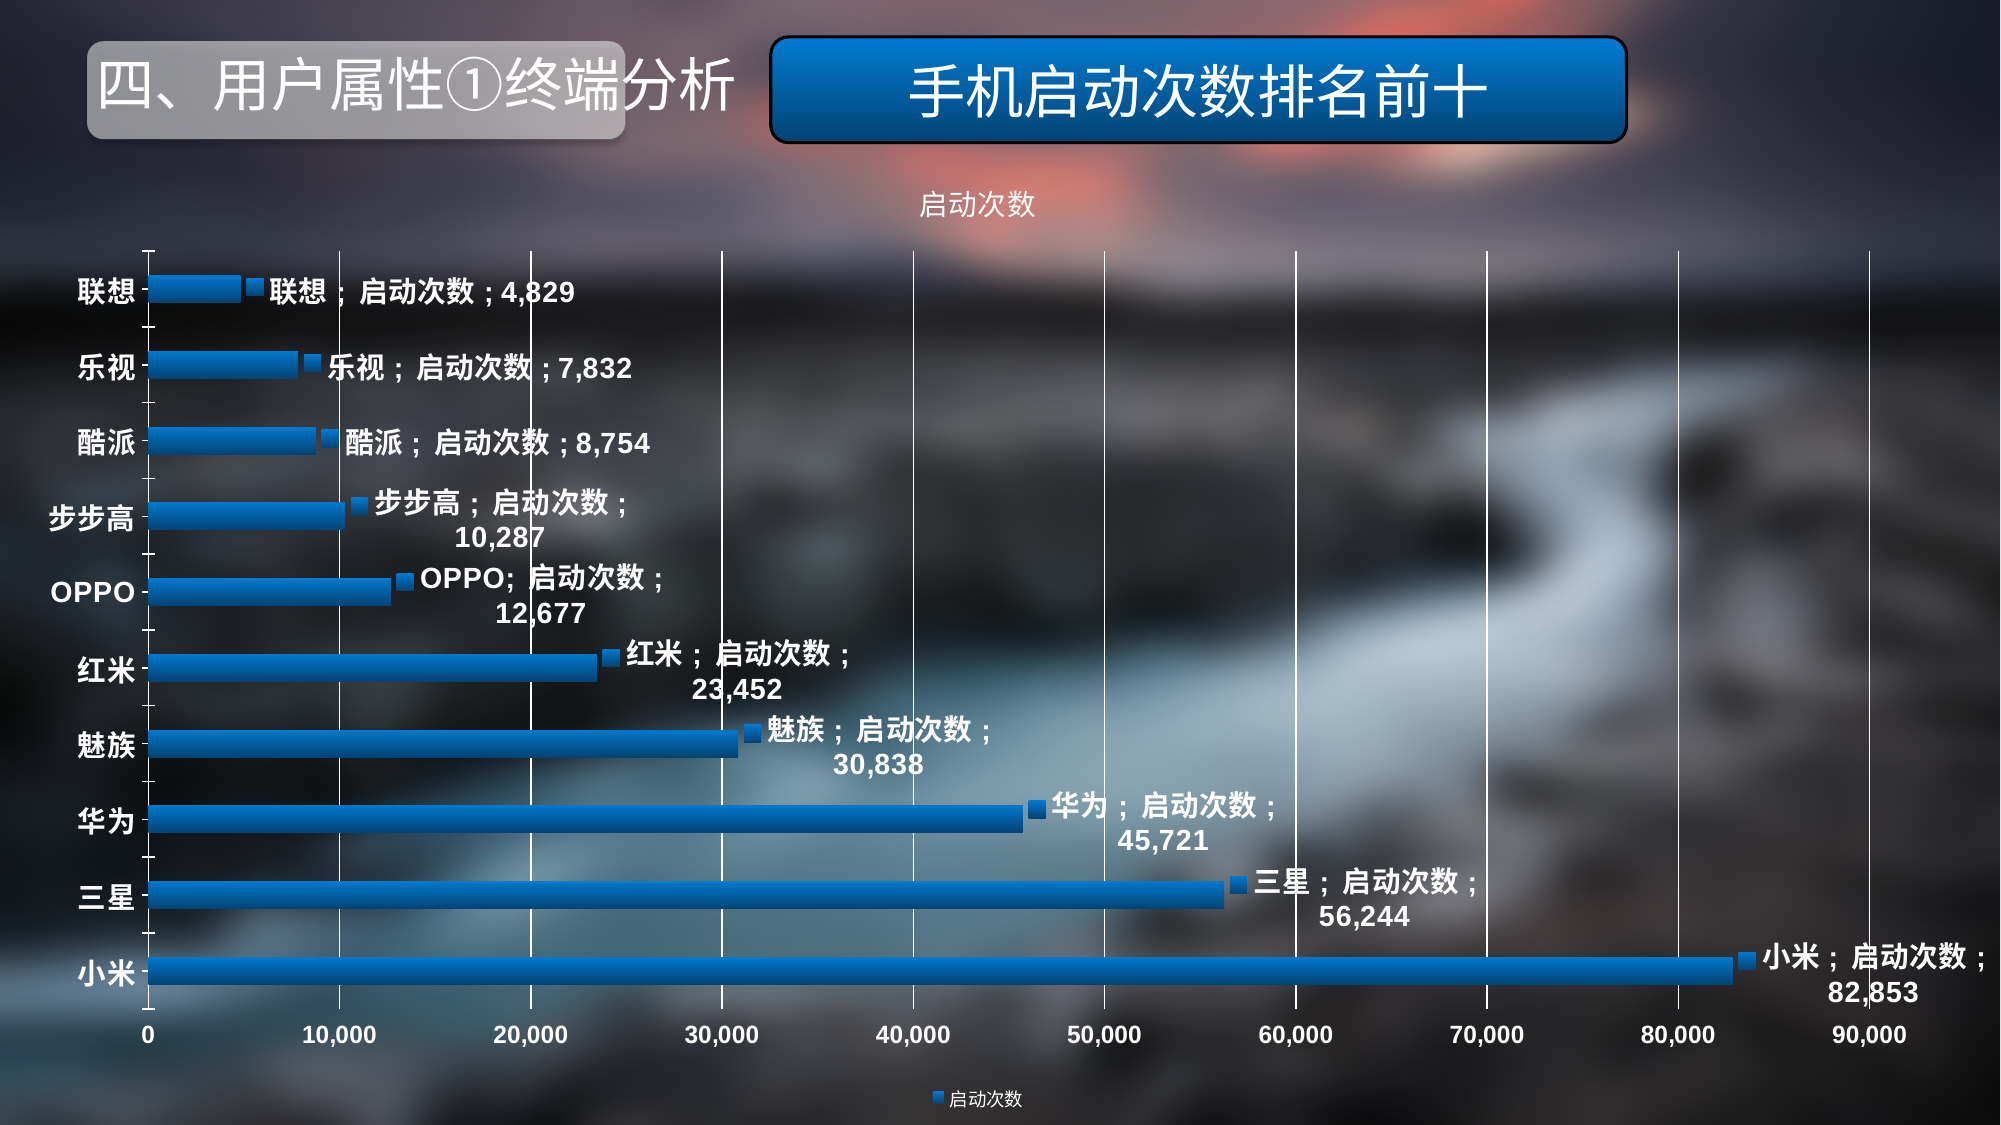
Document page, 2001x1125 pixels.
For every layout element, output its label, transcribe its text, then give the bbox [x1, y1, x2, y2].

chart [10, 144, 1986, 1117]
text_box 手机启动次数排名前十 [769, 35, 1629, 144]
picture [0, 0, 2001, 1125]
title 四、用户属性①终端分析 [81, 0, 836, 144]
